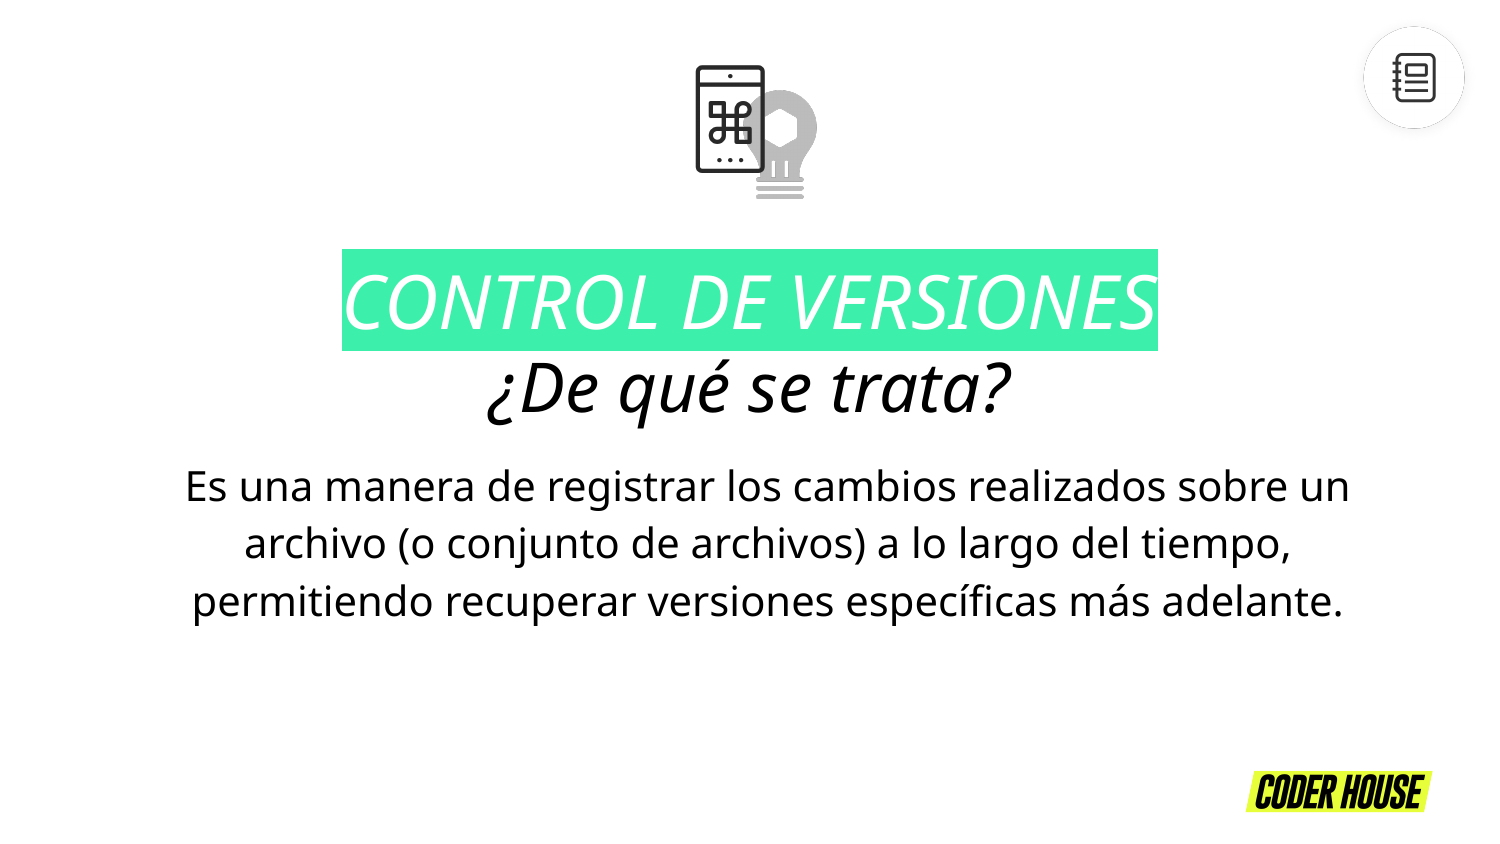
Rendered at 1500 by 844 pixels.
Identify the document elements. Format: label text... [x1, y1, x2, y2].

picture [1241, 764, 1437, 819]
picture [1351, 14, 1477, 141]
picture [687, 63, 825, 201]
text_box Es una manera de registrar los cambios realizados sobre un archivo (o conjunto de archivos) a lo largo del tiempo, permitiendo recuperar versiones específicas más adelante. [148, 437, 1388, 716]
text_box CONTROL DE VERSIONES ¿De qué se trata? [193, 239, 1307, 365]
